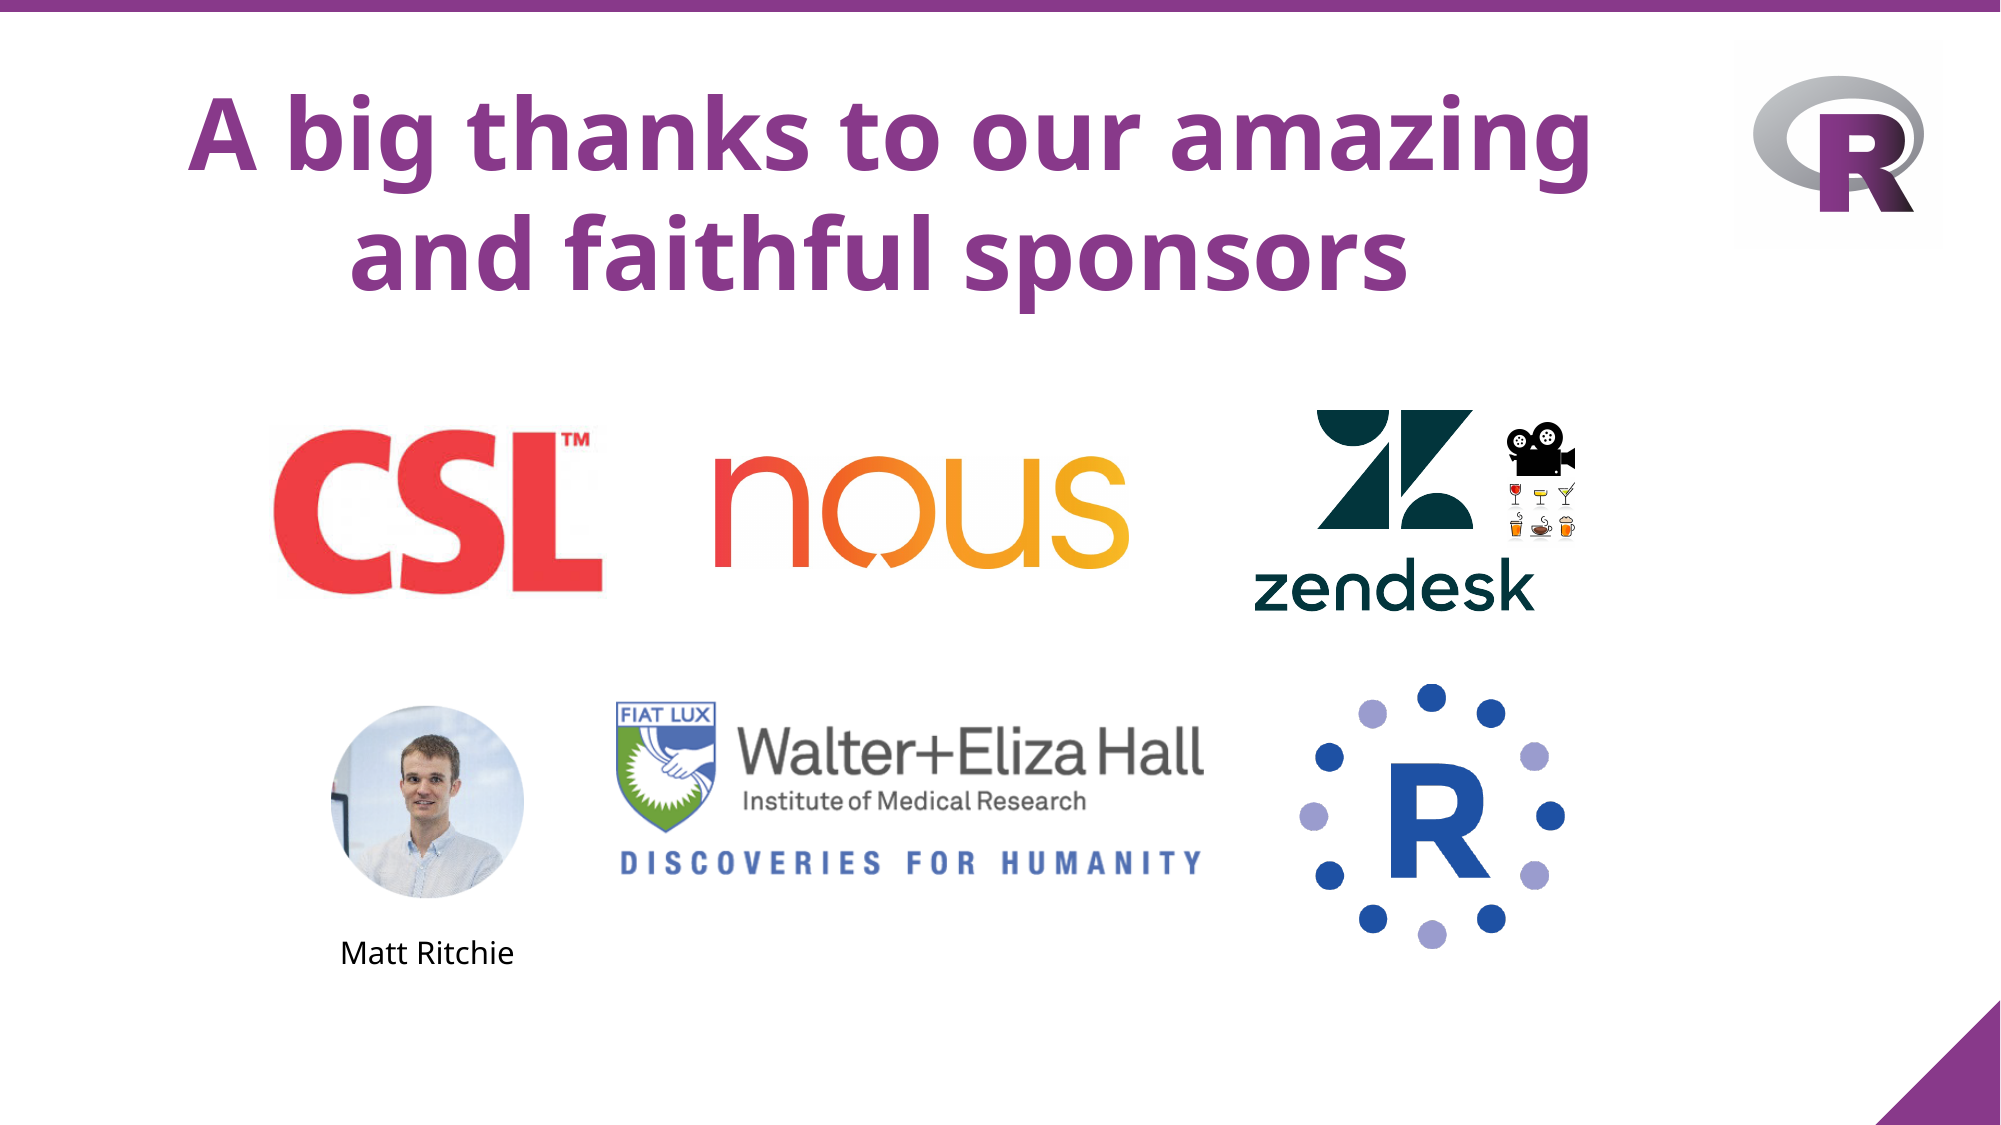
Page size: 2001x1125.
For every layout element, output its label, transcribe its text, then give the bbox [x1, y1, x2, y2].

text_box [1254, 410, 1575, 615]
picture [1295, 684, 1569, 953]
text_box A big thanks to our amazing and faithful sponsors [93, 50, 1692, 163]
picture [1734, 40, 1943, 249]
text_box Matt Ritchie [269, 908, 585, 996]
picture [269, 425, 607, 600]
picture [330, 695, 524, 909]
picture [715, 455, 1129, 570]
picture [615, 701, 1204, 875]
